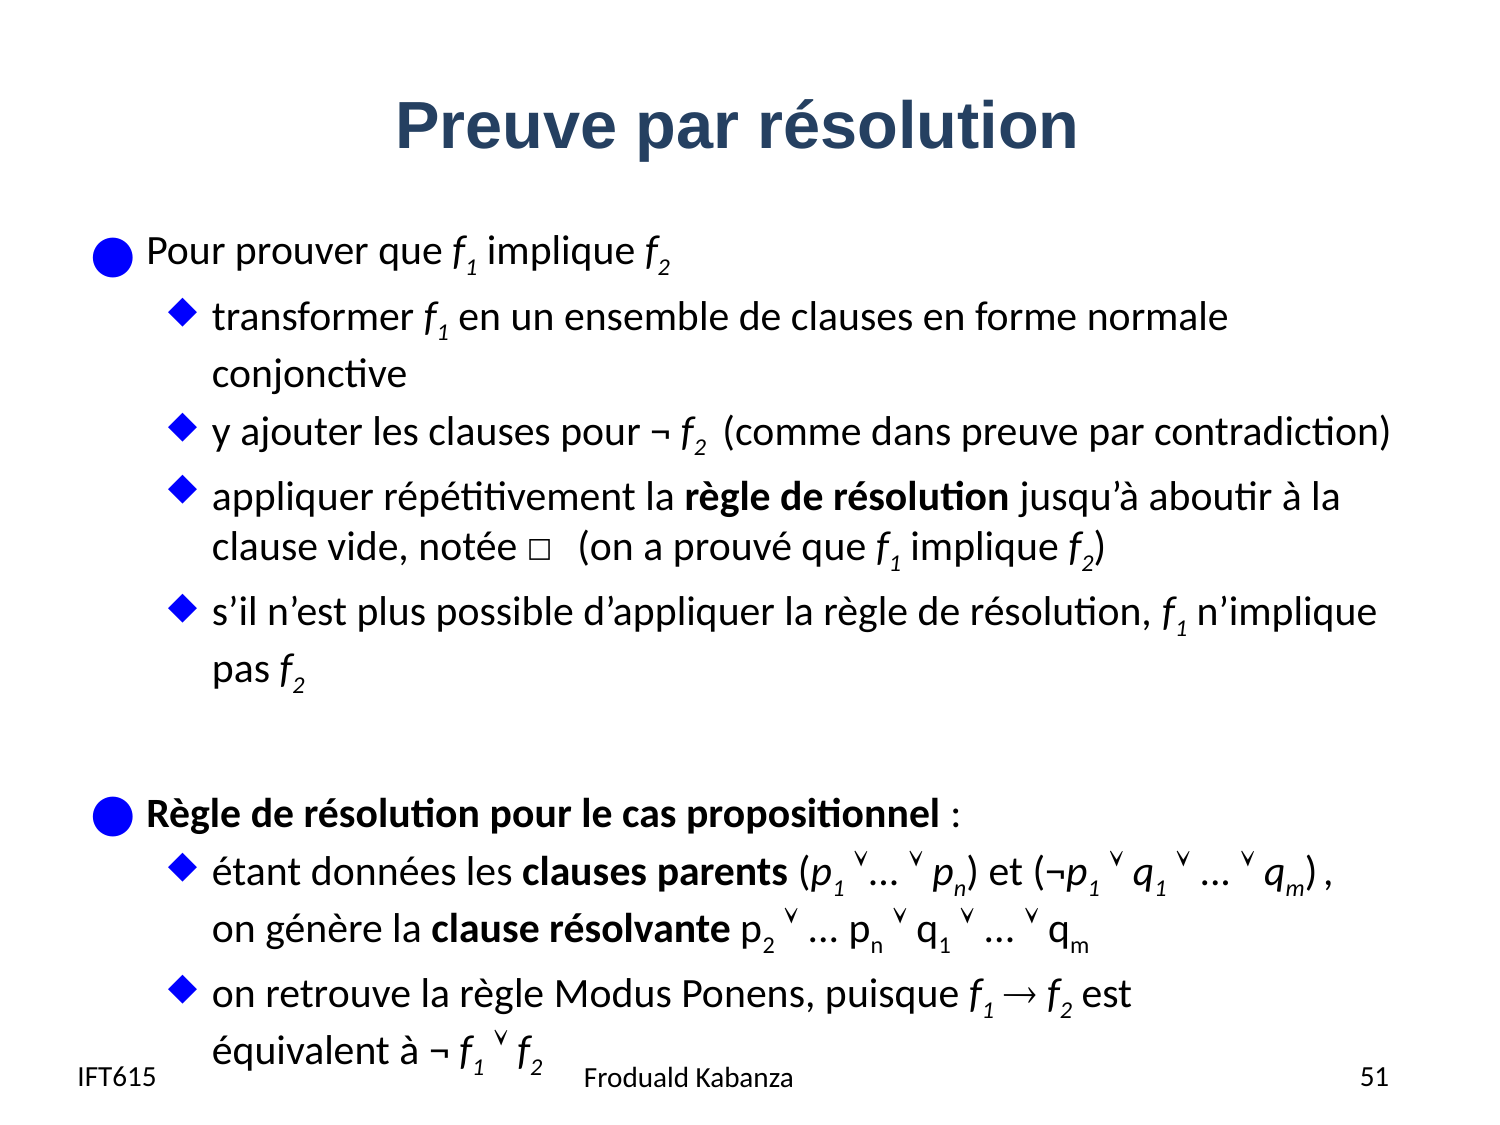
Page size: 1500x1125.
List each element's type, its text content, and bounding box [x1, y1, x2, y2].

title Preuve par résolution [62, 72, 1413, 172]
slide_number IFT615 [62, 1050, 176, 1090]
list Pour prouver que f1 implique f2 transformer f1 en un ensemble de clauses en forme normale conjonctive y ajouter les clauses pour ¬ f2 (comme dans preuve par contradiction) appliquer répétitivement la règle de résolution jusqu’à aboutir à la clause vide, notée ☐ (on a prouvé que f1 implique f2) s’il n’est plus possible d’appliquer la règle de résolution, f1 n’implique pas f2 Règle de résolution pour le cas propositionnel : étant données les clauses parents (p1 ...  pn) et (¬p1  q1  ...  qm) , on génère la clause résolvante p2  ... pn  q1  ...  qm on retrouve la règle Modus Ponens, puisque f1  f2 est équivalent à ¬ f1  f2 [75, 215, 1425, 1051]
slide_number 51 [1344, 1050, 1425, 1095]
footer Froduald Kabanza [569, 1050, 951, 1095]
